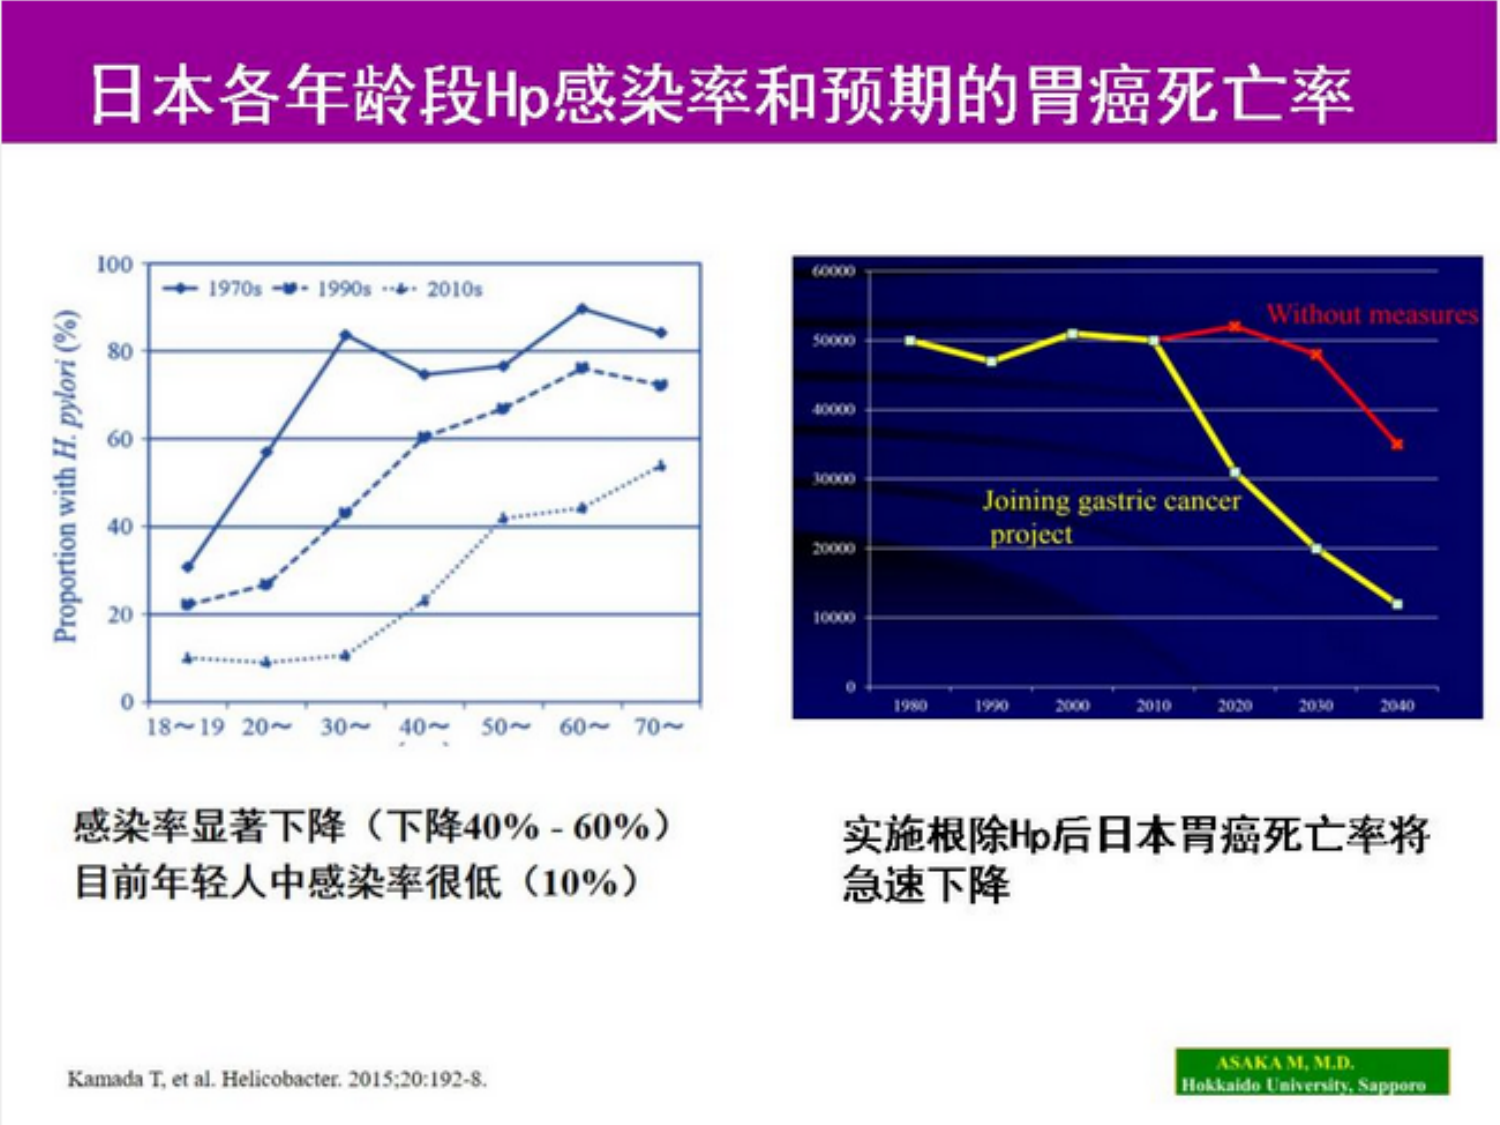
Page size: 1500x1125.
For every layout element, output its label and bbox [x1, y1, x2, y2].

list [0, 0, 1500, 1125]
